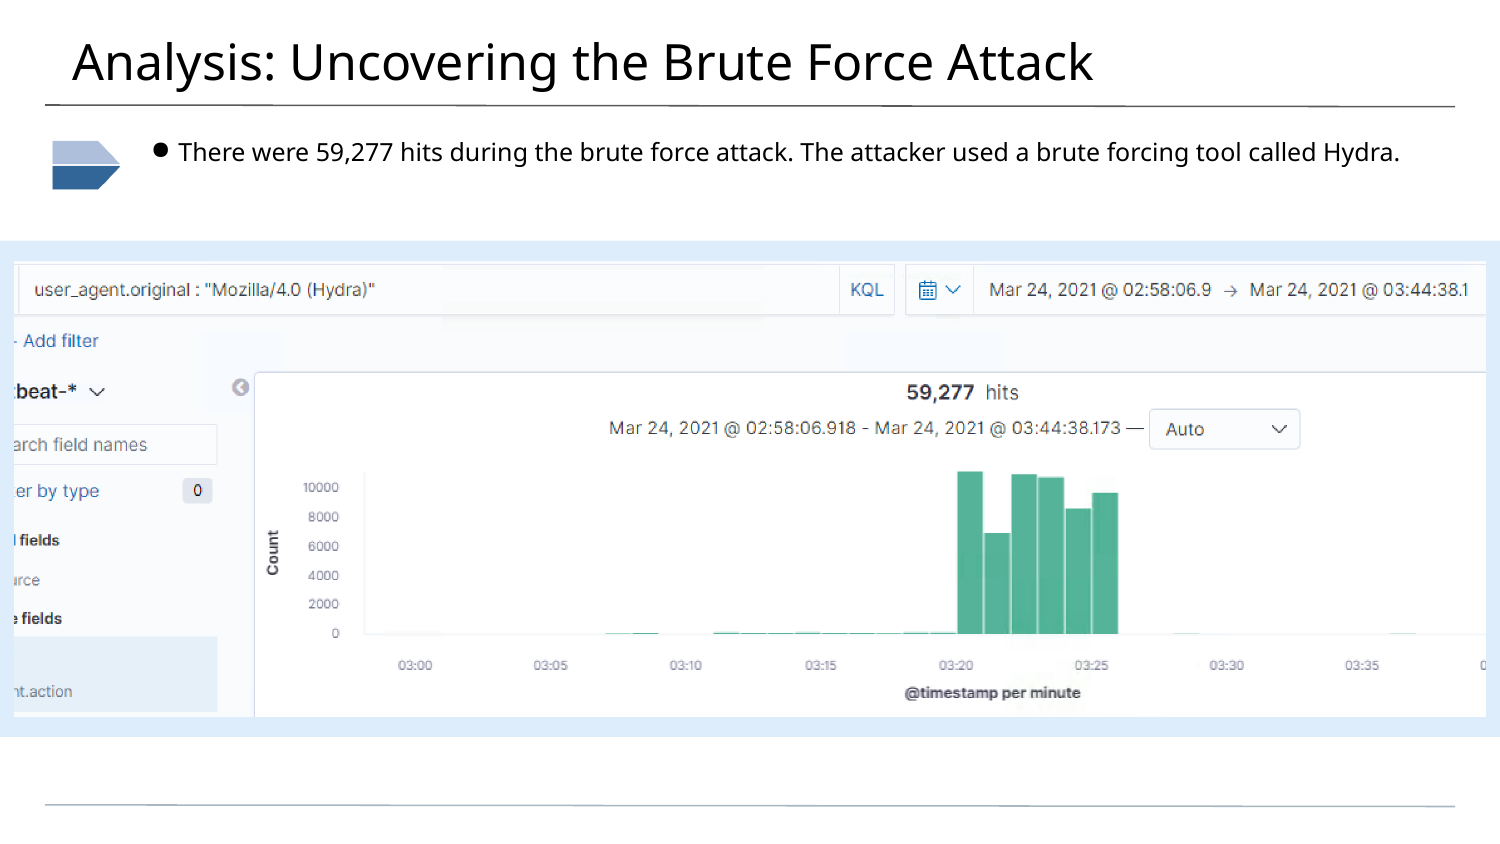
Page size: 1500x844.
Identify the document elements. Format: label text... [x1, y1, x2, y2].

text_box [Insert Here] Include a screenshot of Kibana logs depicting the brute force attack. [0, 240, 1500, 737]
title Analysis: Uncovering the Brute Force Attack [0, 0, 1500, 88]
subtitle There were 59,277 hits during the brute force attack. The attacker used a brute forcing tool called Hydra. [50, 121, 1500, 281]
picture [50, 136, 121, 192]
picture [14, 261, 1486, 717]
